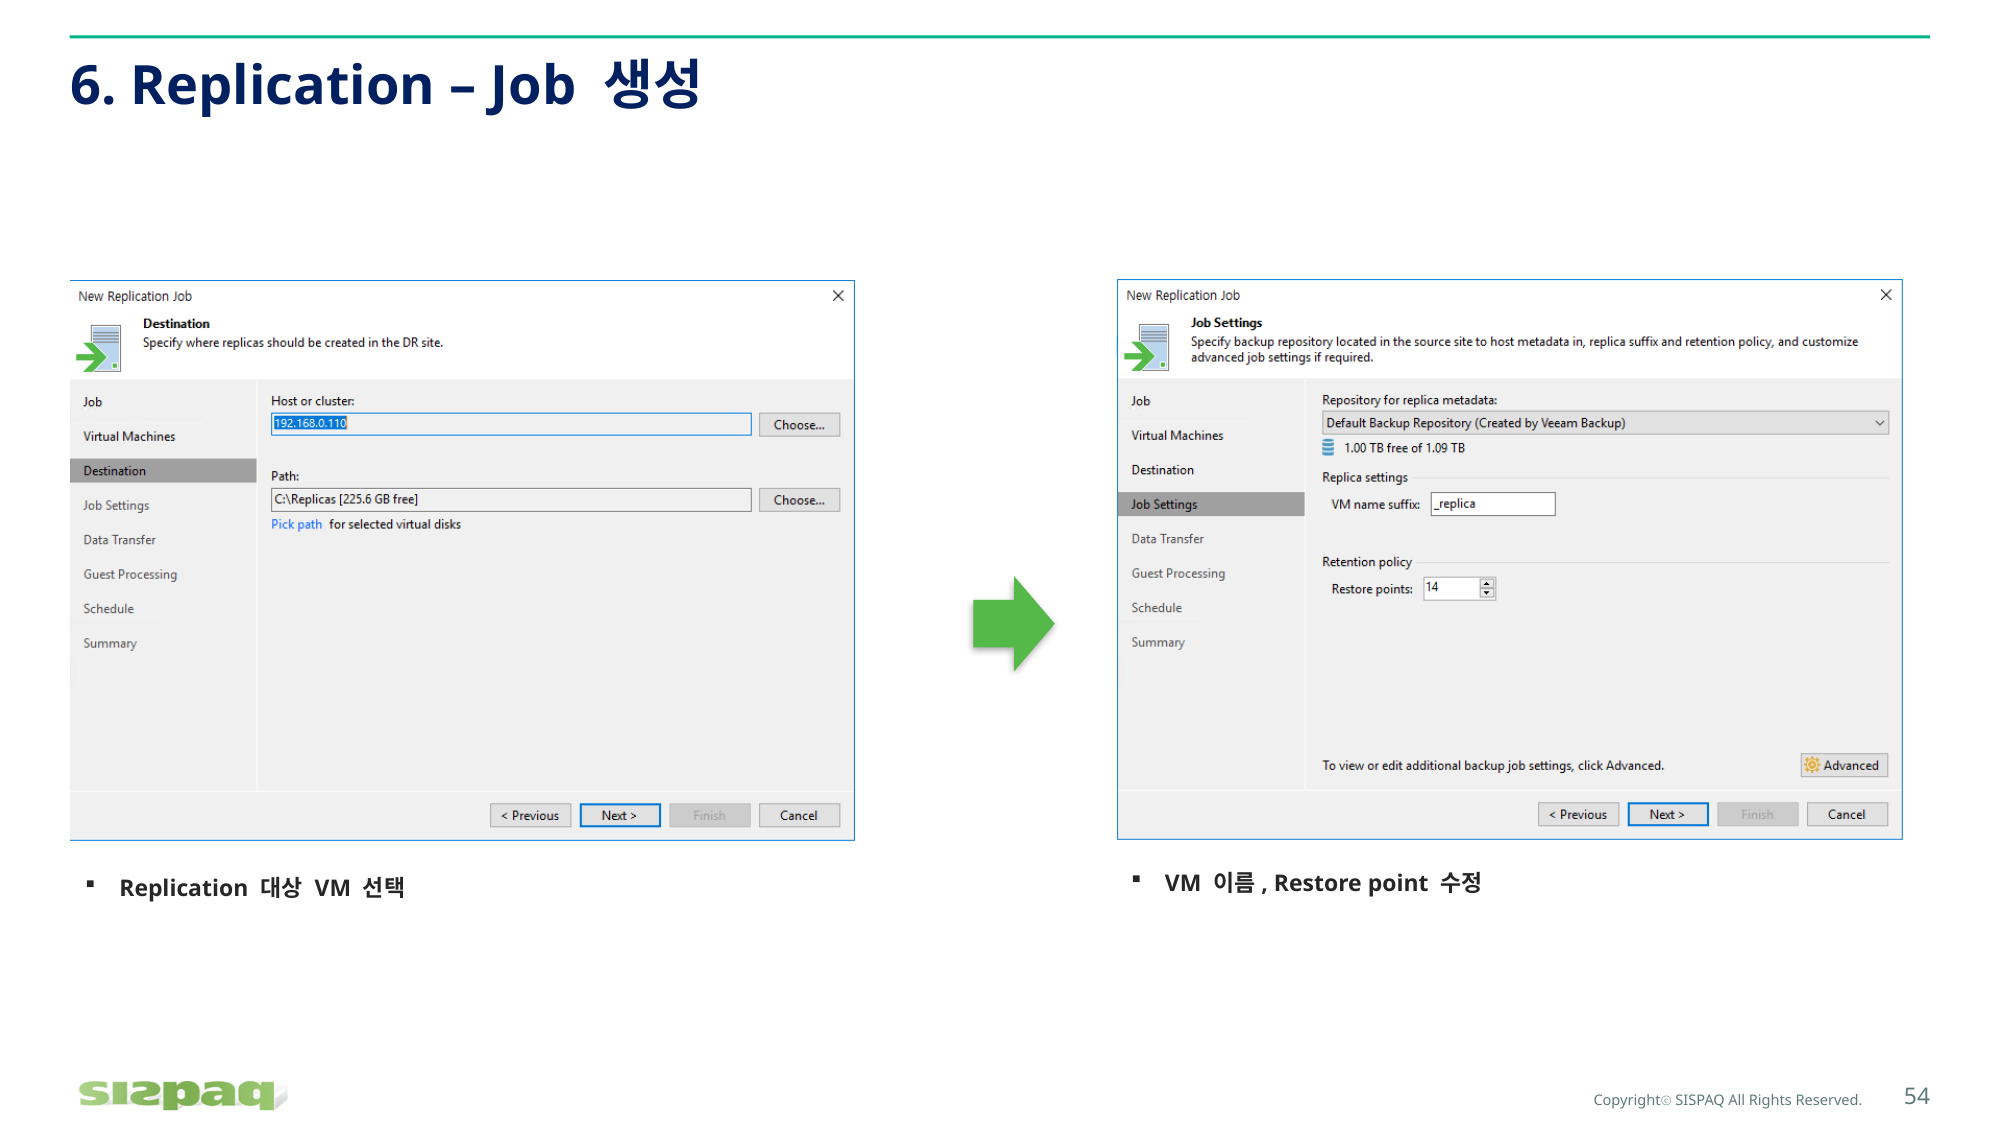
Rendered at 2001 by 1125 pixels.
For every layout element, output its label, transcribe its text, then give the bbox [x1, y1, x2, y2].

picture [70, 280, 856, 843]
picture [69, 1071, 288, 1113]
title 6. Replication – Job 생성 [70, 39, 1756, 127]
picture [1115, 278, 1905, 843]
text_box VM 이름, Restore point 수정 [1116, 861, 1733, 904]
text_box Replication 대상 VM 선택 [70, 865, 687, 908]
text_box [972, 575, 1056, 672]
